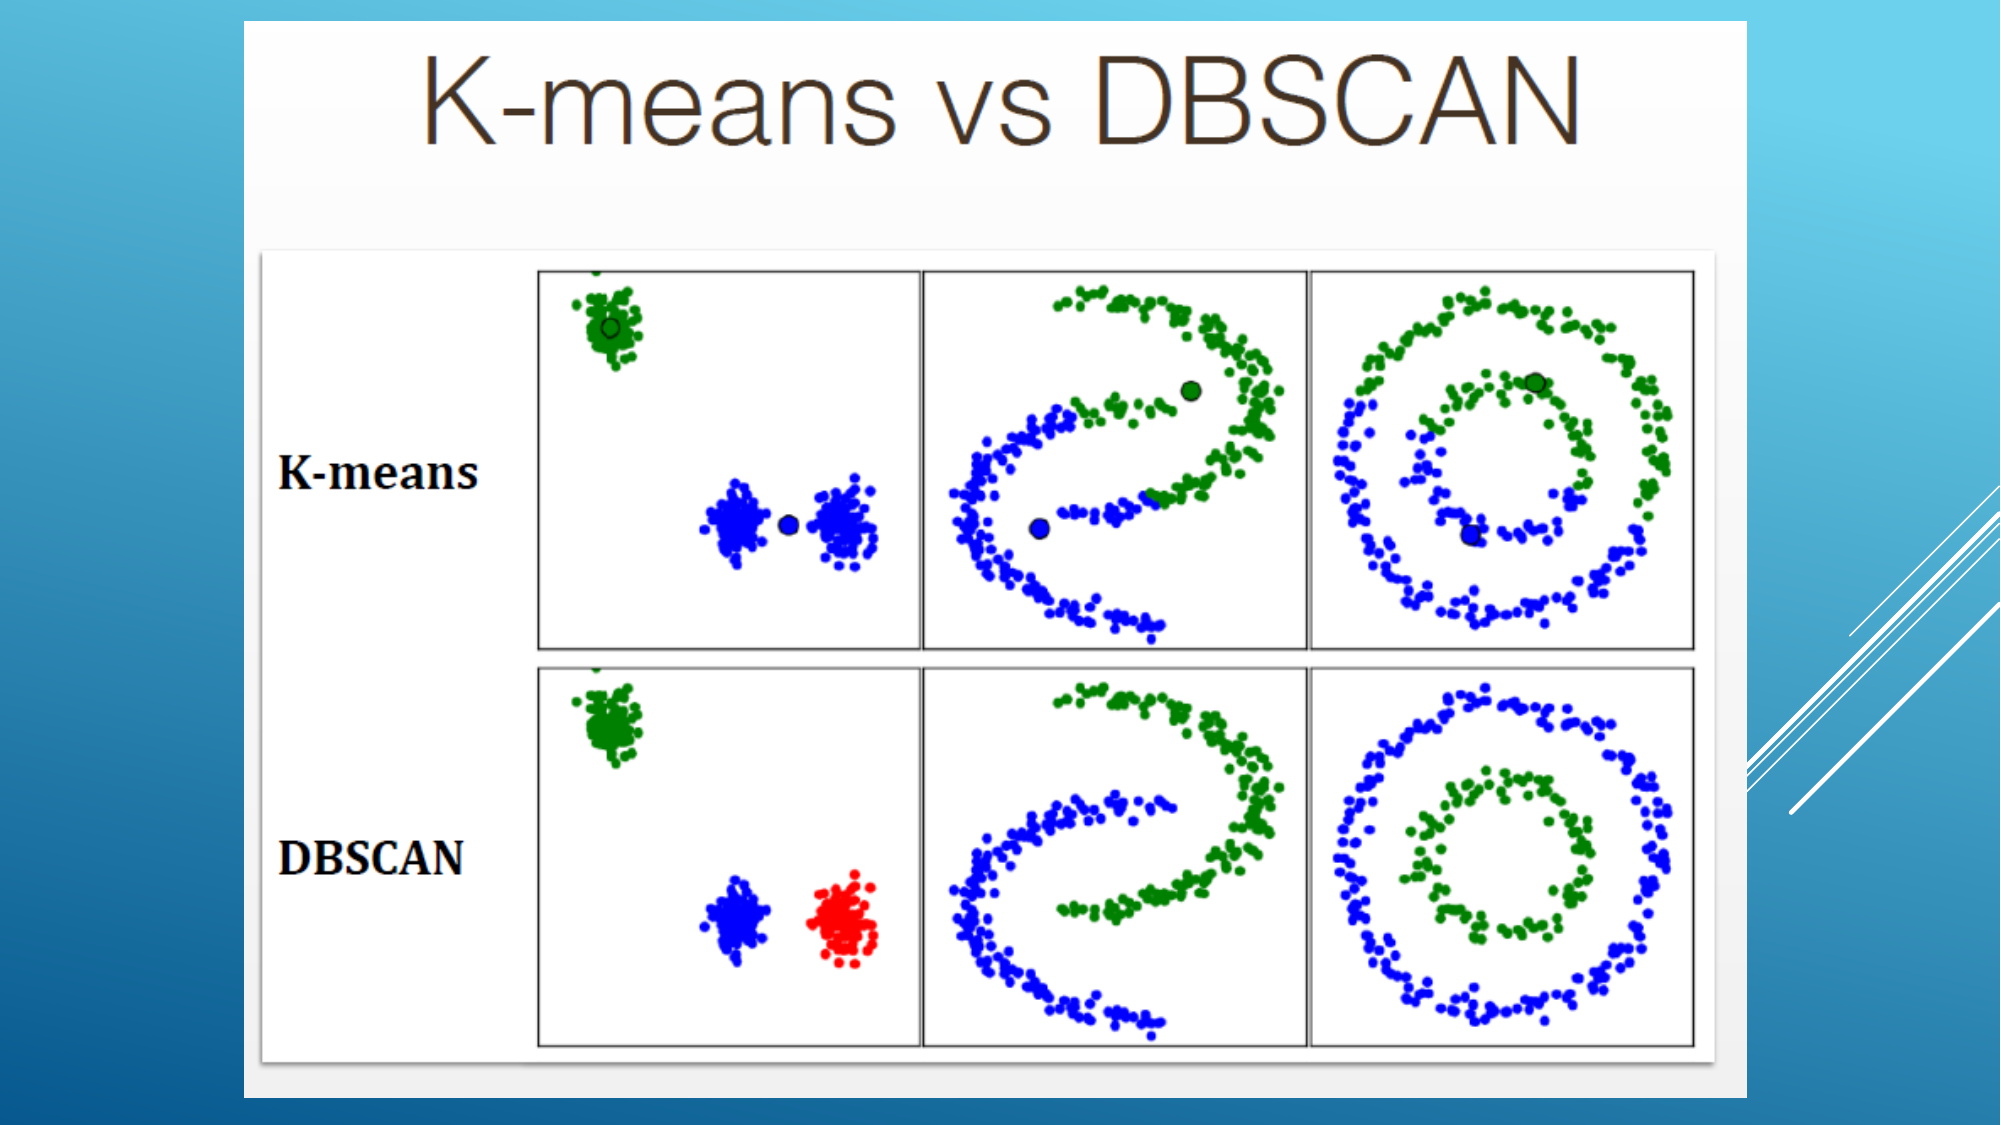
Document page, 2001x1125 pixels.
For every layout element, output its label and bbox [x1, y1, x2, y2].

picture [243, 21, 1747, 1098]
